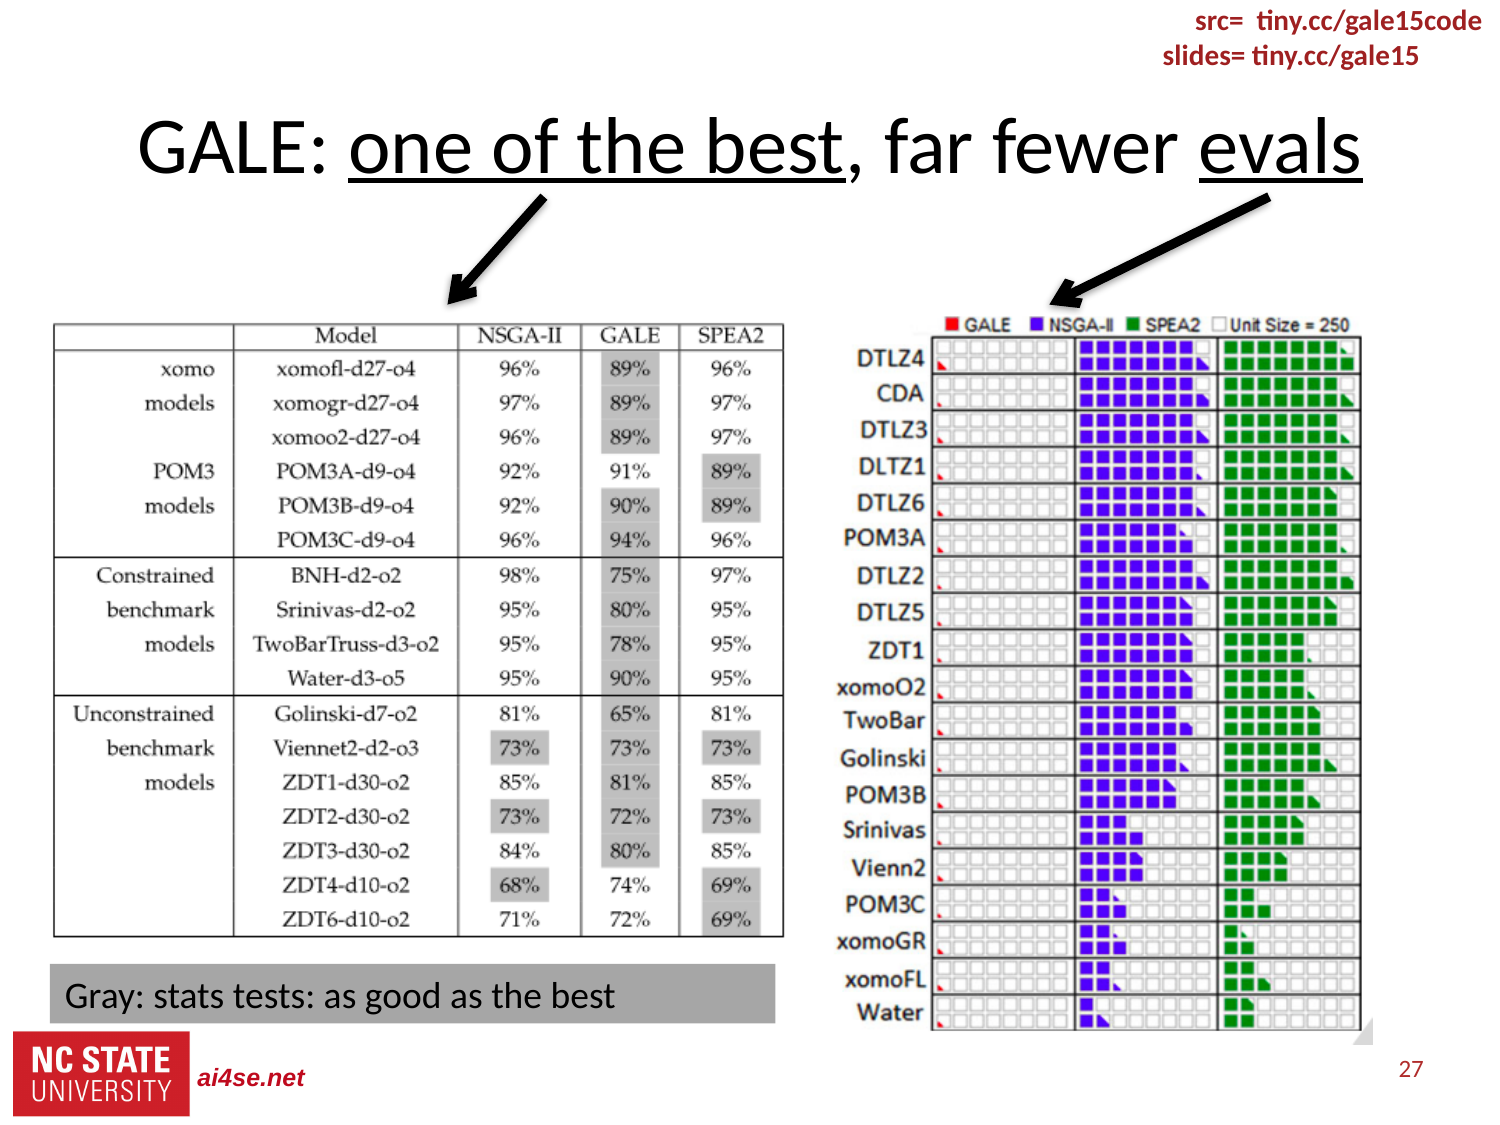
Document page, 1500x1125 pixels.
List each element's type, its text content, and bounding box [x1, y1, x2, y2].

text_box Gray: stats tests: as good as the best [49, 963, 776, 1024]
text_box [447, 196, 545, 305]
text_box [1049, 196, 1270, 305]
title GALE: one of the best, far fewer evals [75, 47, 1425, 235]
picture [823, 304, 1374, 1045]
picture [32, 305, 795, 954]
picture [13, 1029, 192, 1118]
text_box ai4se.net [196, 1054, 327, 1099]
